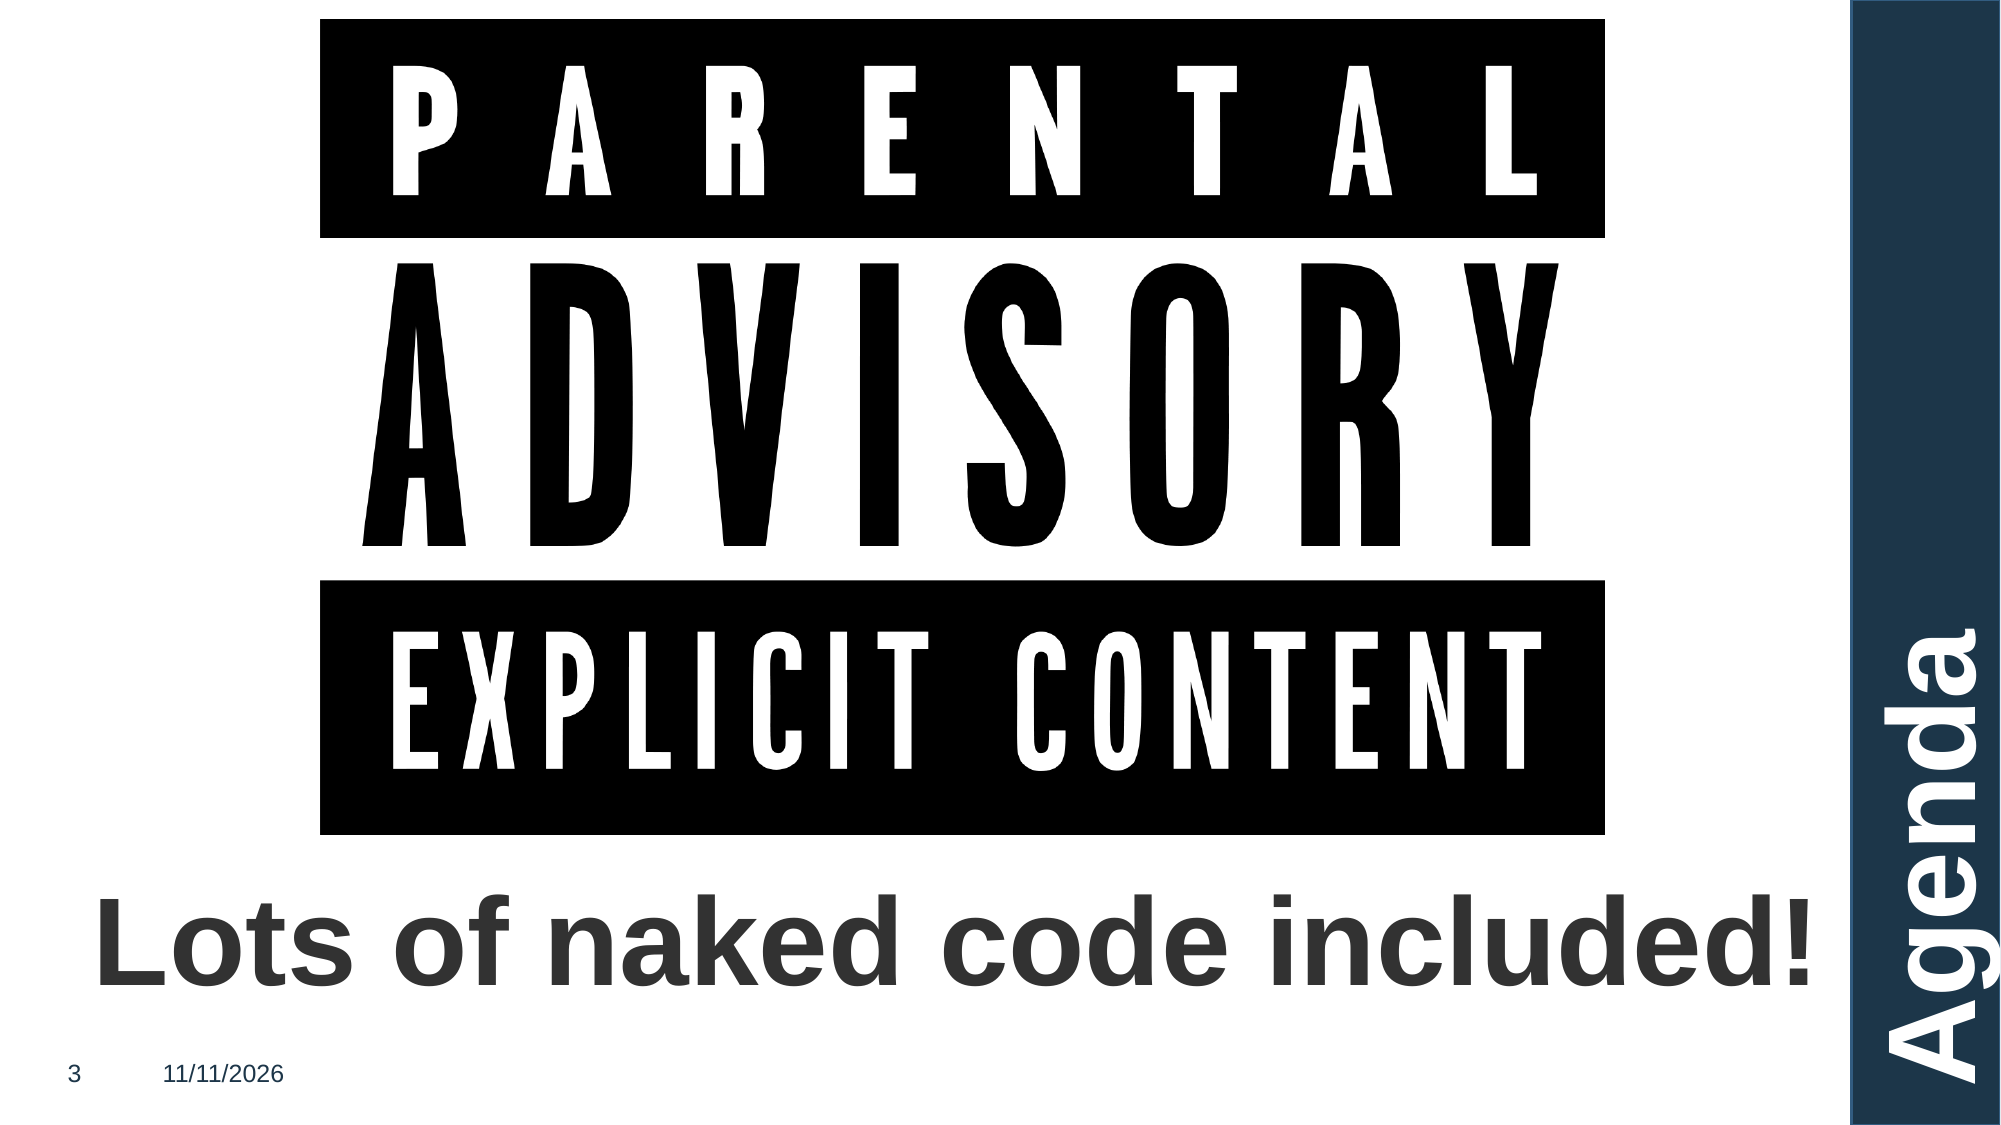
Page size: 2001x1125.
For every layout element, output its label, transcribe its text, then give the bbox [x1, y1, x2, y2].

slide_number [147, 1042, 598, 1103]
text_box Agenda [1859, 142, 1963, 1103]
text_box Lots of naked code included! [77, 863, 1664, 1014]
slide_number 3 [52, 1042, 147, 1103]
picture [319, 19, 1605, 835]
